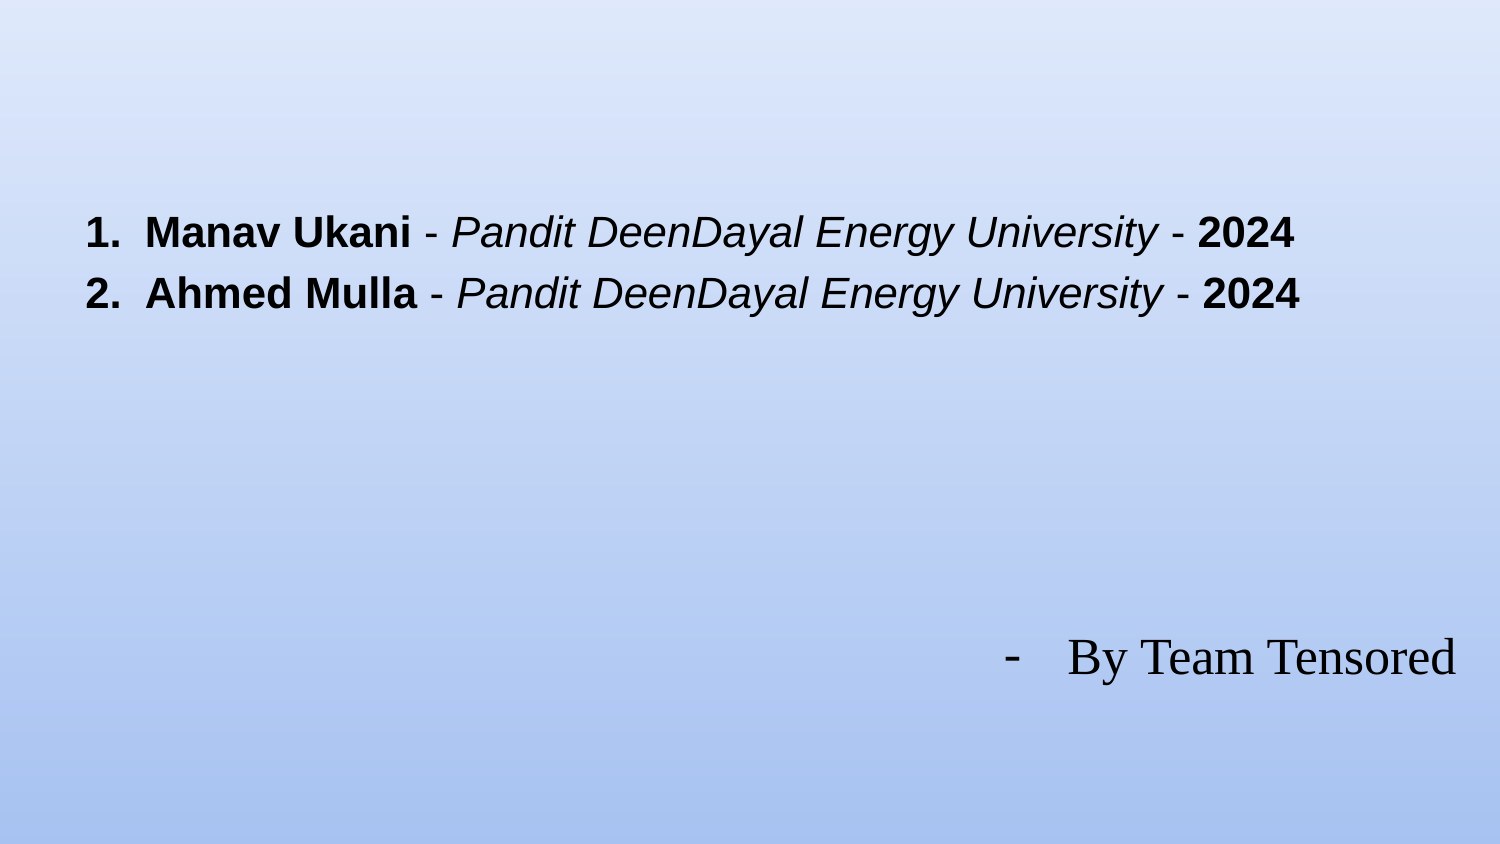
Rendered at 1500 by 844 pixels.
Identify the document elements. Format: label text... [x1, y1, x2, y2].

text_box Manav Ukani - Pandit DeenDayal Energy University - 2024 Ahmed Mulla - Pandit DeenDayal Energy University - 2024 [54, 181, 1446, 422]
text_box By Team Tensored [589, 607, 1472, 700]
